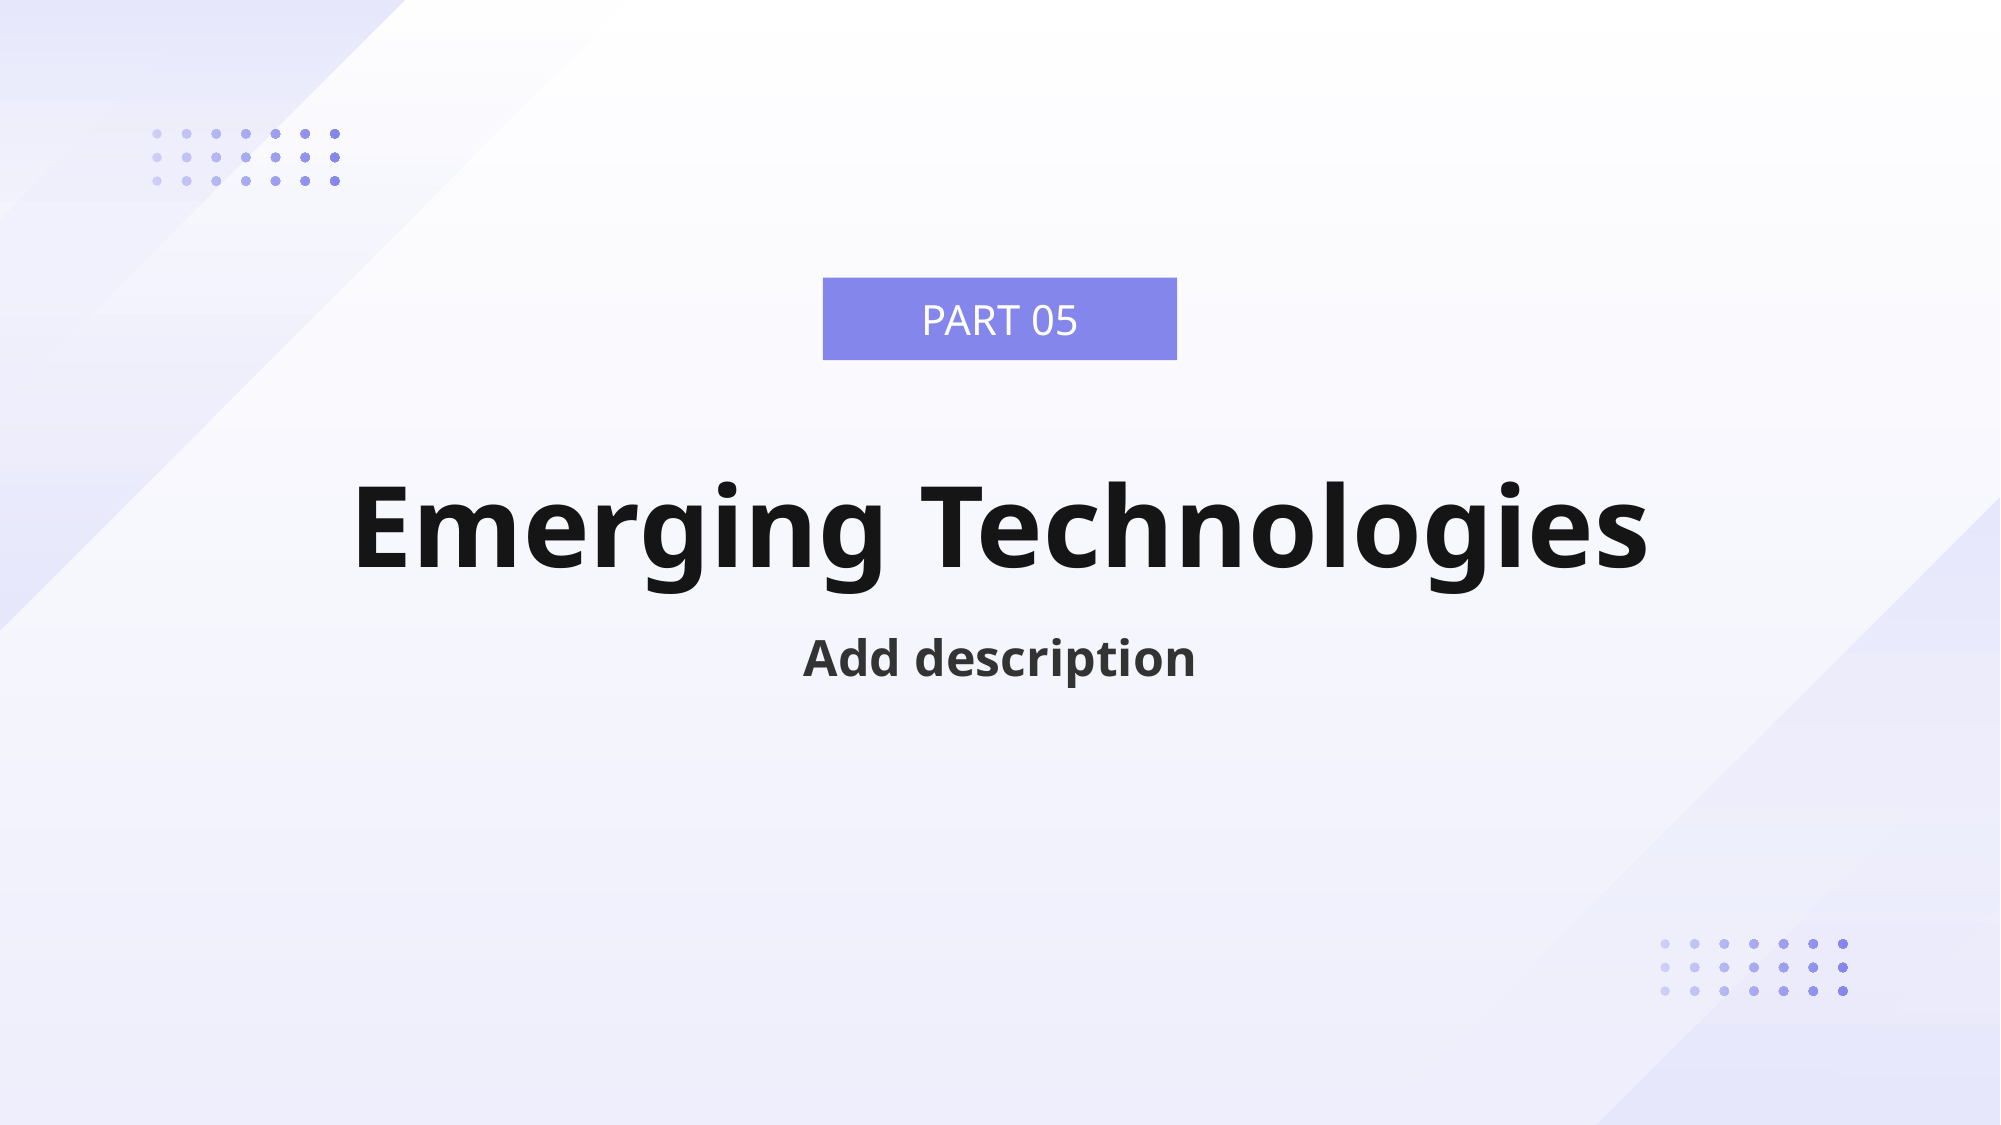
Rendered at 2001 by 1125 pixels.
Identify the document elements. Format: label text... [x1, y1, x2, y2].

title Emerging Technologies [139, 401, 1862, 591]
list PART 05 [822, 277, 1178, 361]
list Add description [250, 608, 1751, 762]
